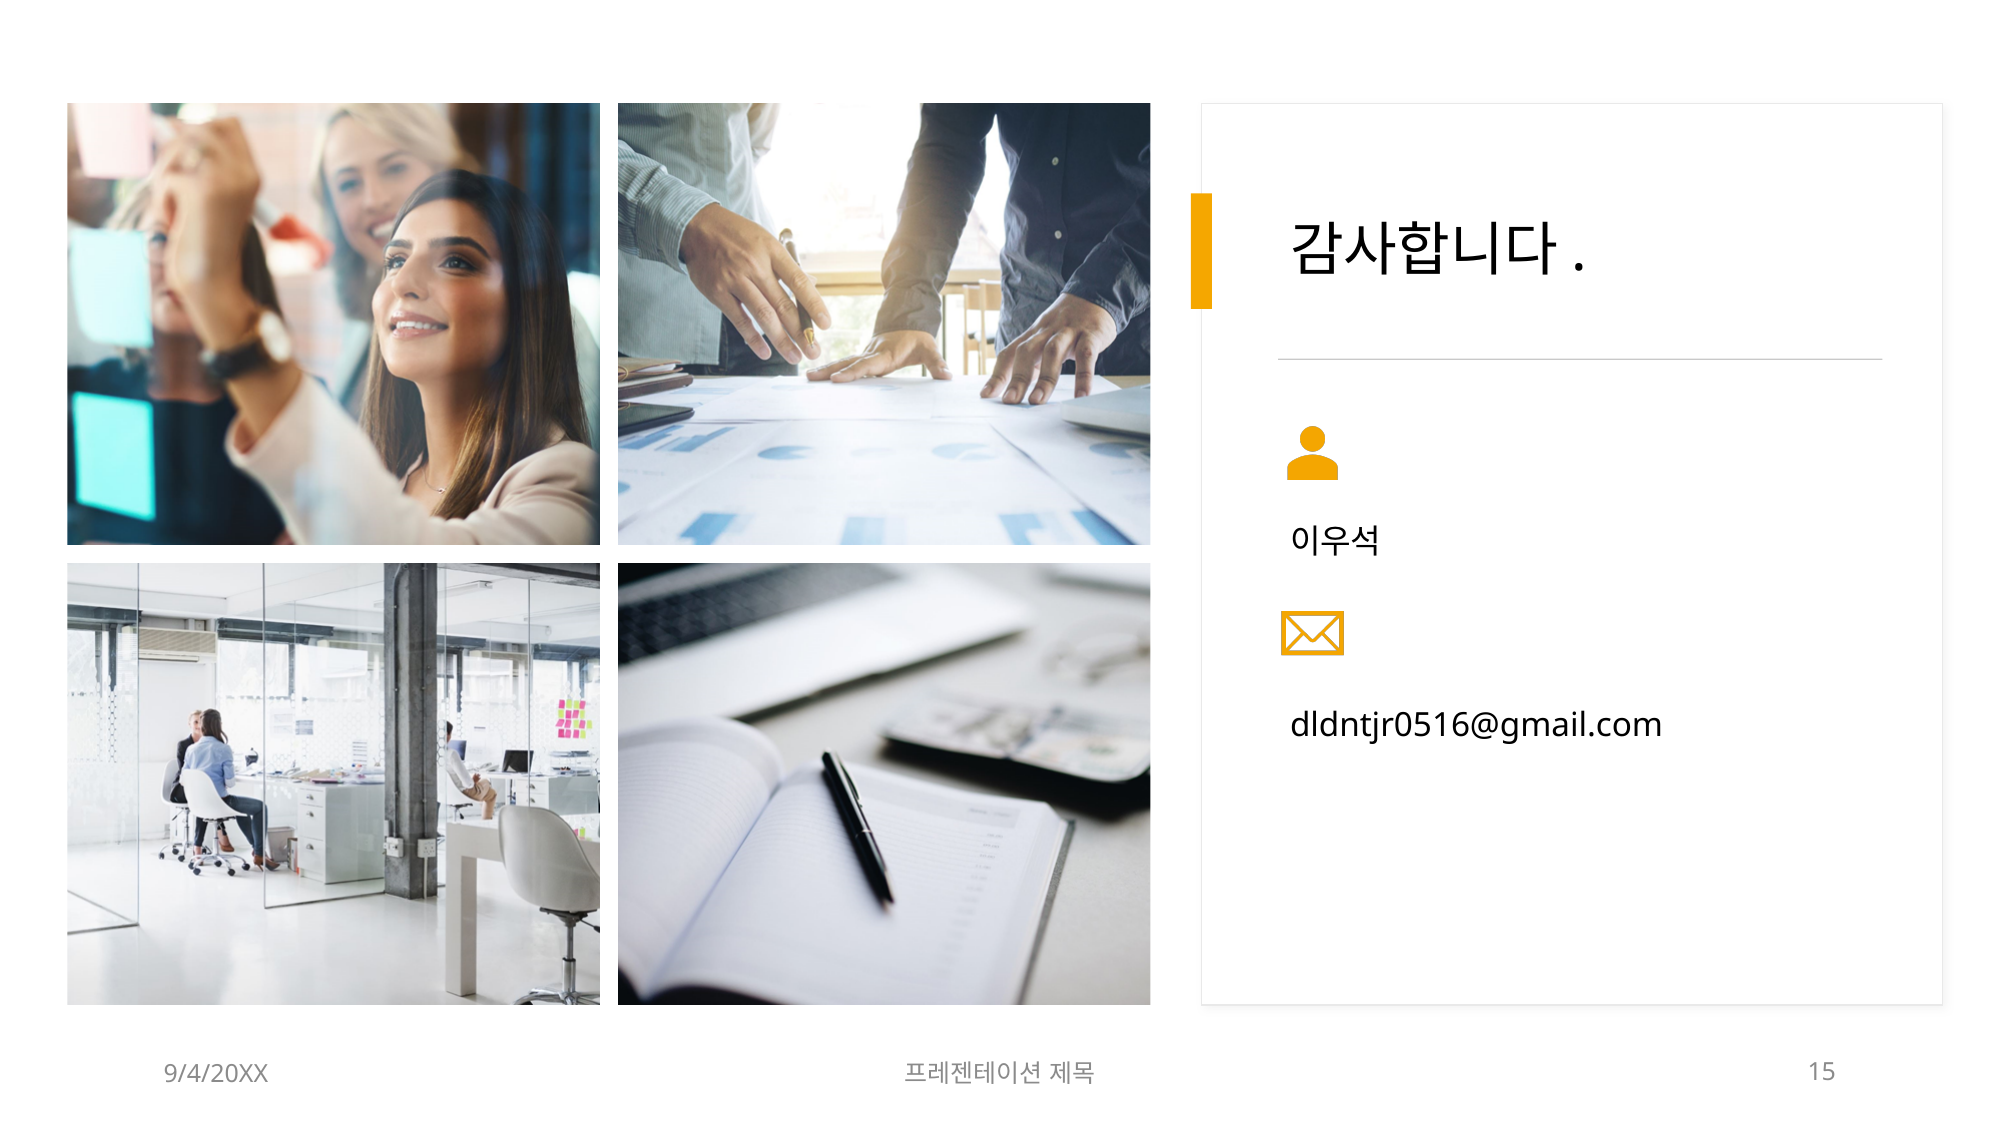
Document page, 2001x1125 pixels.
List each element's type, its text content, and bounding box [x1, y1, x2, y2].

picture [67, 103, 600, 545]
picture [1274, 595, 1350, 671]
picture [1274, 415, 1350, 491]
footer 프레젠테이션 제목 [662, 1042, 1338, 1103]
list dldntjr0516@gmail.com [1275, 691, 1886, 765]
slide_number 15 [1401, 1042, 1851, 1103]
picture [617, 103, 1151, 545]
title 감사합니다. [1275, 160, 1886, 342]
list 이우석 [1275, 508, 1886, 582]
picture [617, 563, 1151, 1005]
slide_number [148, 1042, 599, 1103]
picture [67, 563, 600, 1005]
